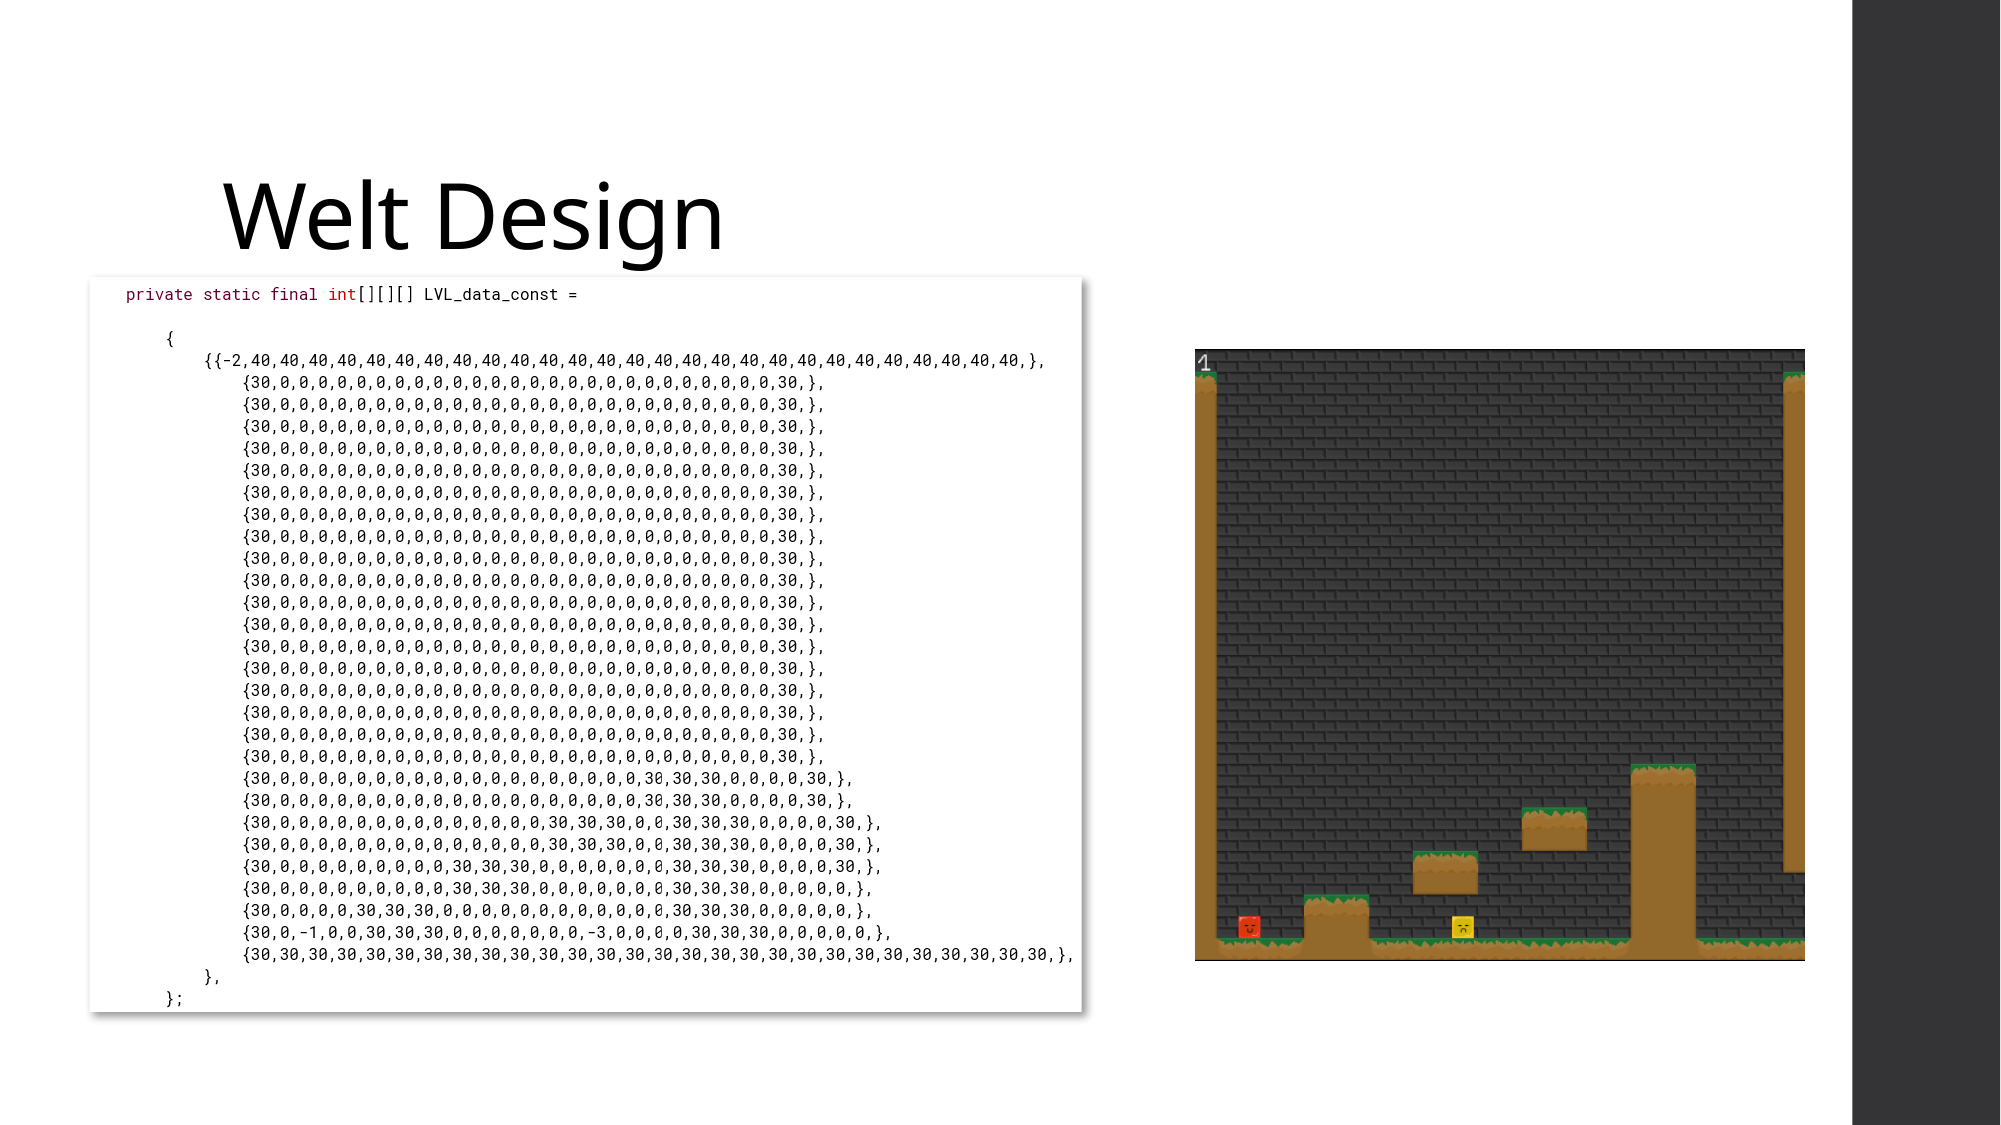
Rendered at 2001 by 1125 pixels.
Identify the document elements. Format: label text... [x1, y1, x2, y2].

picture [1195, 349, 1805, 961]
title Welt Design [206, 60, 1797, 278]
picture [89, 276, 1082, 1012]
